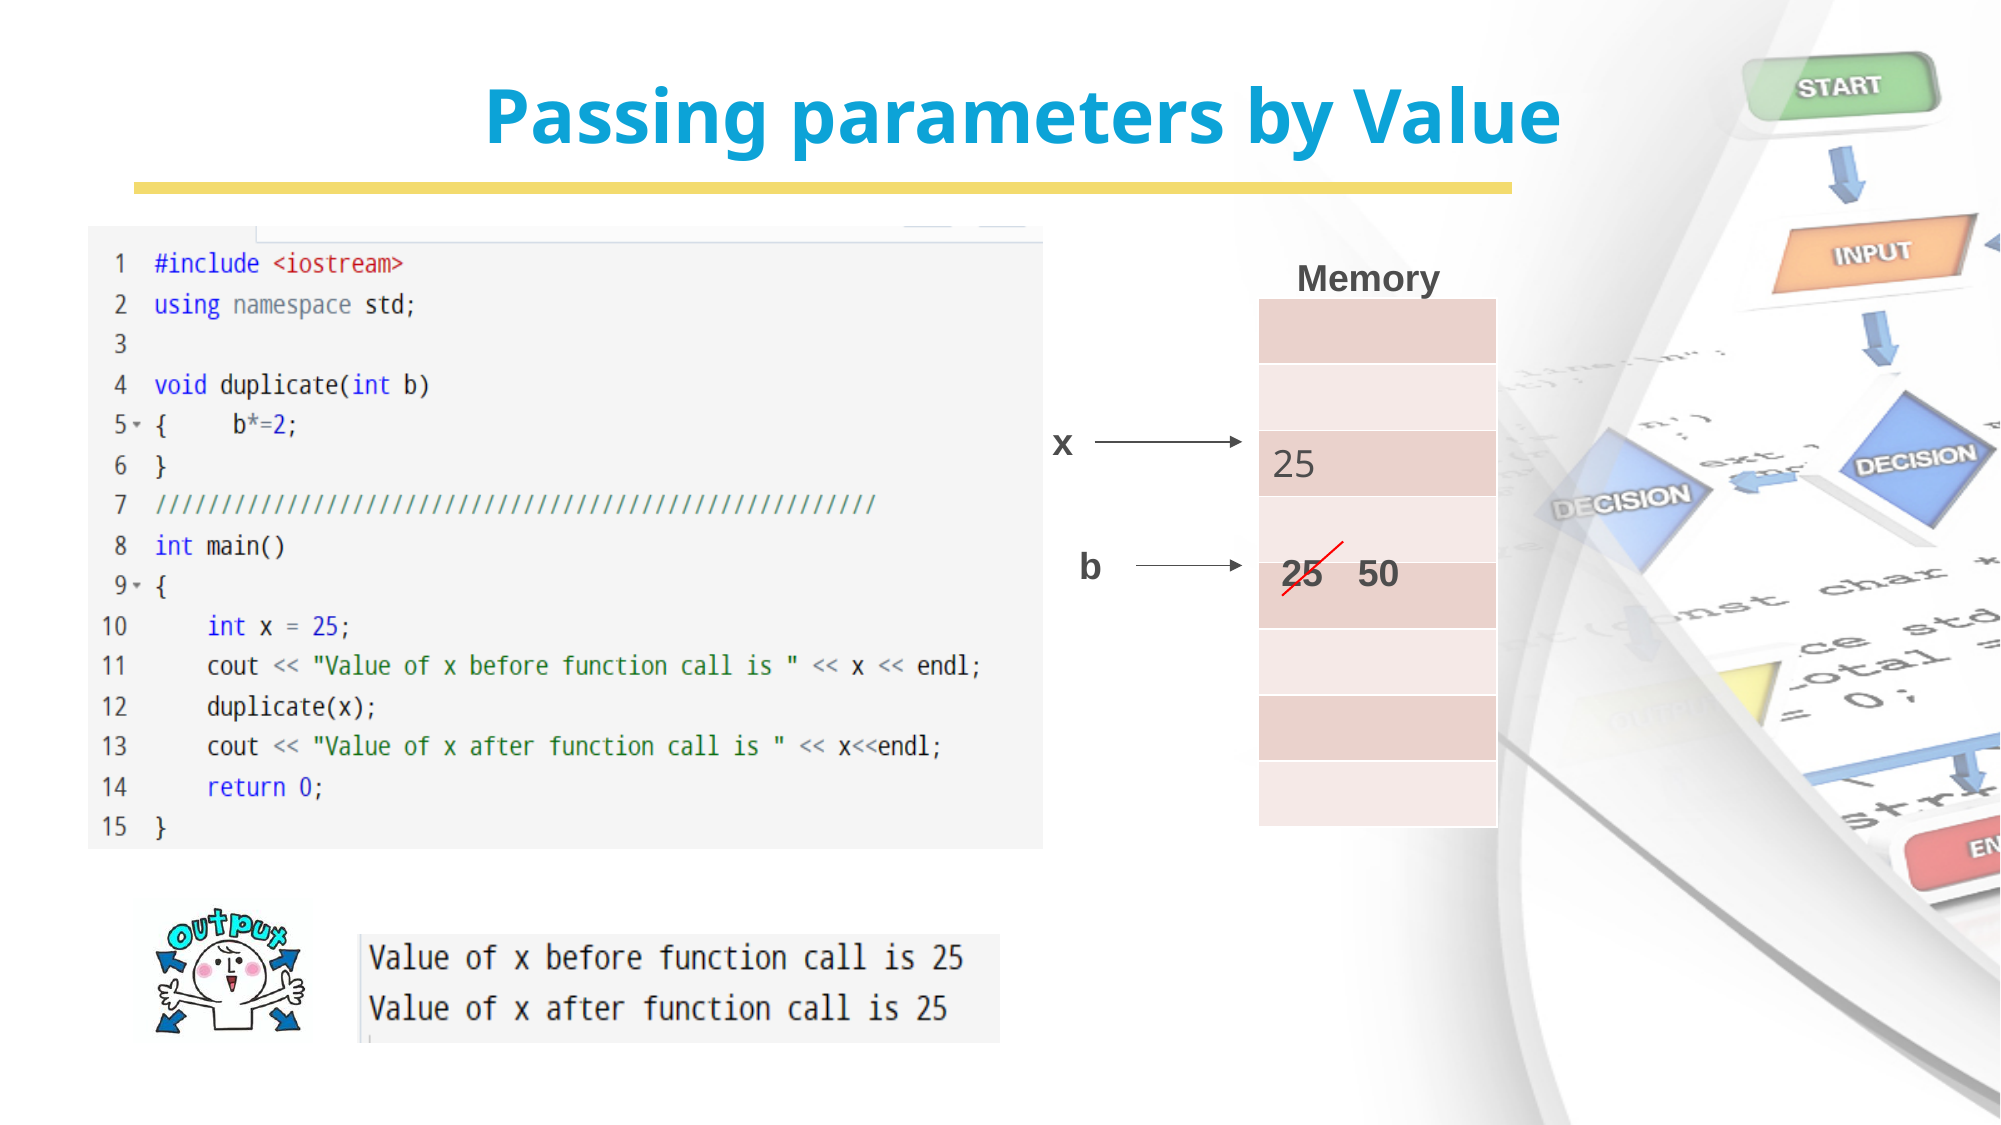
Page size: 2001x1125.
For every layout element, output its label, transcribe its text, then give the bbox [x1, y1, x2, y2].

table_cell [1259, 762, 1496, 826]
picture [0, 0, 2001, 1125]
table_cell [1259, 365, 1496, 430]
title Passing parameters by Value [133, 42, 1914, 186]
table_header [1259, 299, 1496, 363]
text_box Memory [1282, 247, 1513, 307]
text_box b [1064, 535, 1137, 595]
text_box 25 [1266, 541, 1357, 602]
table_cell 25 [1259, 431, 1496, 496]
table_cell [1259, 563, 1496, 628]
table_cell [1259, 696, 1496, 760]
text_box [1281, 541, 1344, 597]
text_box 50 [1357, 541, 1434, 602]
text_box x [1043, 410, 1111, 471]
table_cell [1259, 497, 1496, 562]
table_cell [1259, 630, 1496, 694]
